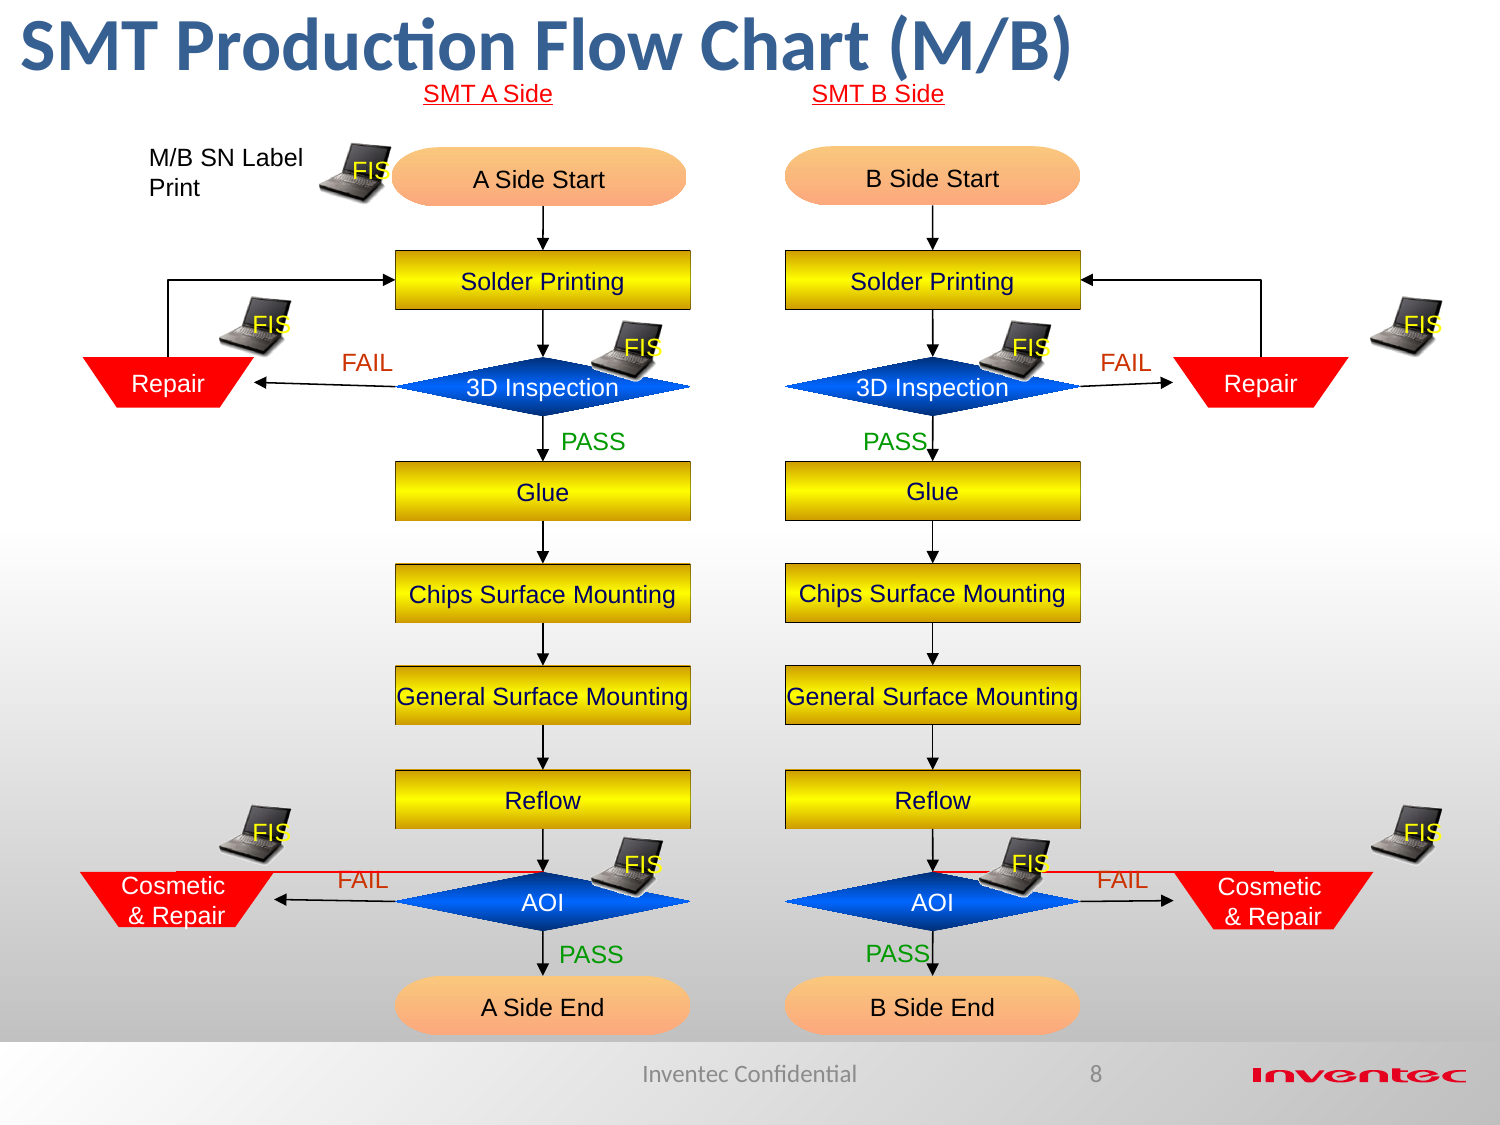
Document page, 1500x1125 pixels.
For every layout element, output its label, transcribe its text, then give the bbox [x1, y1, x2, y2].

title SMT Production Flow Chart (M/B) [5, 0, 1500, 83]
footer Inventec Confidential [512, 1043, 988, 1103]
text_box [79, 70, 1459, 1036]
slide_number 8 [1074, 1043, 1425, 1103]
